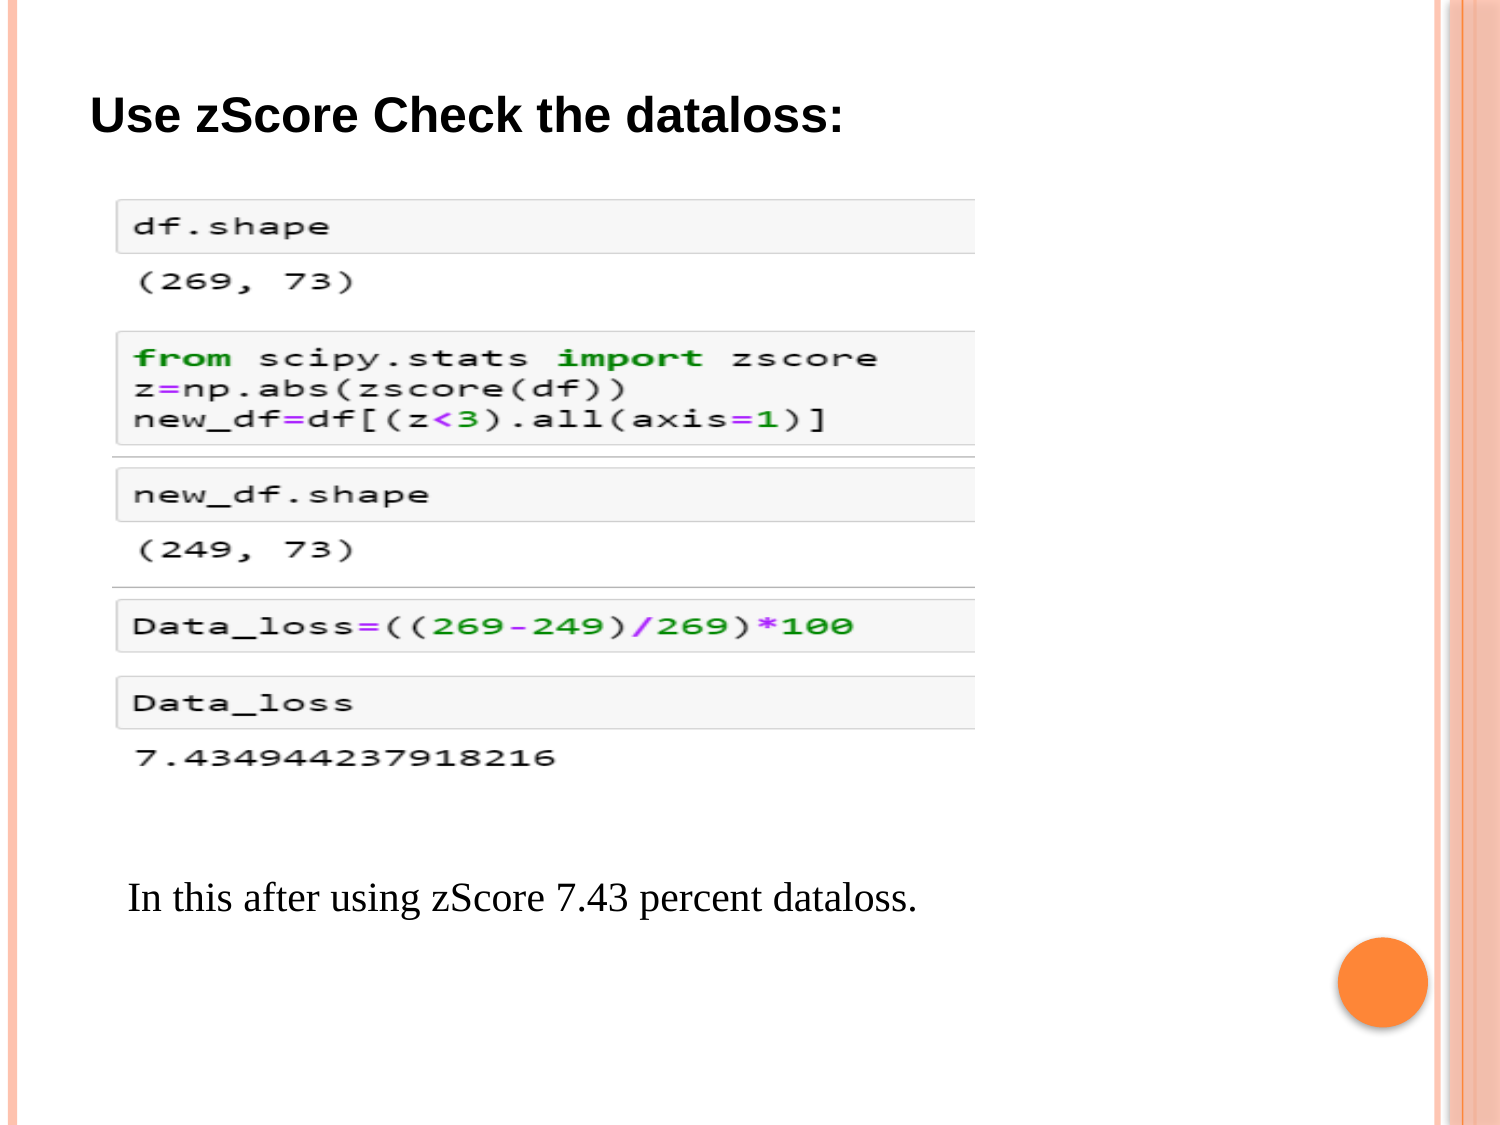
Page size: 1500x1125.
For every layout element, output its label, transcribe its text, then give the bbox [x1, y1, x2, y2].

list Use zScore Check the dataloss: [75, 75, 1300, 1062]
text_box In this after using zScore 7.43 percent dataloss. [112, 862, 1250, 928]
picture [111, 186, 976, 788]
